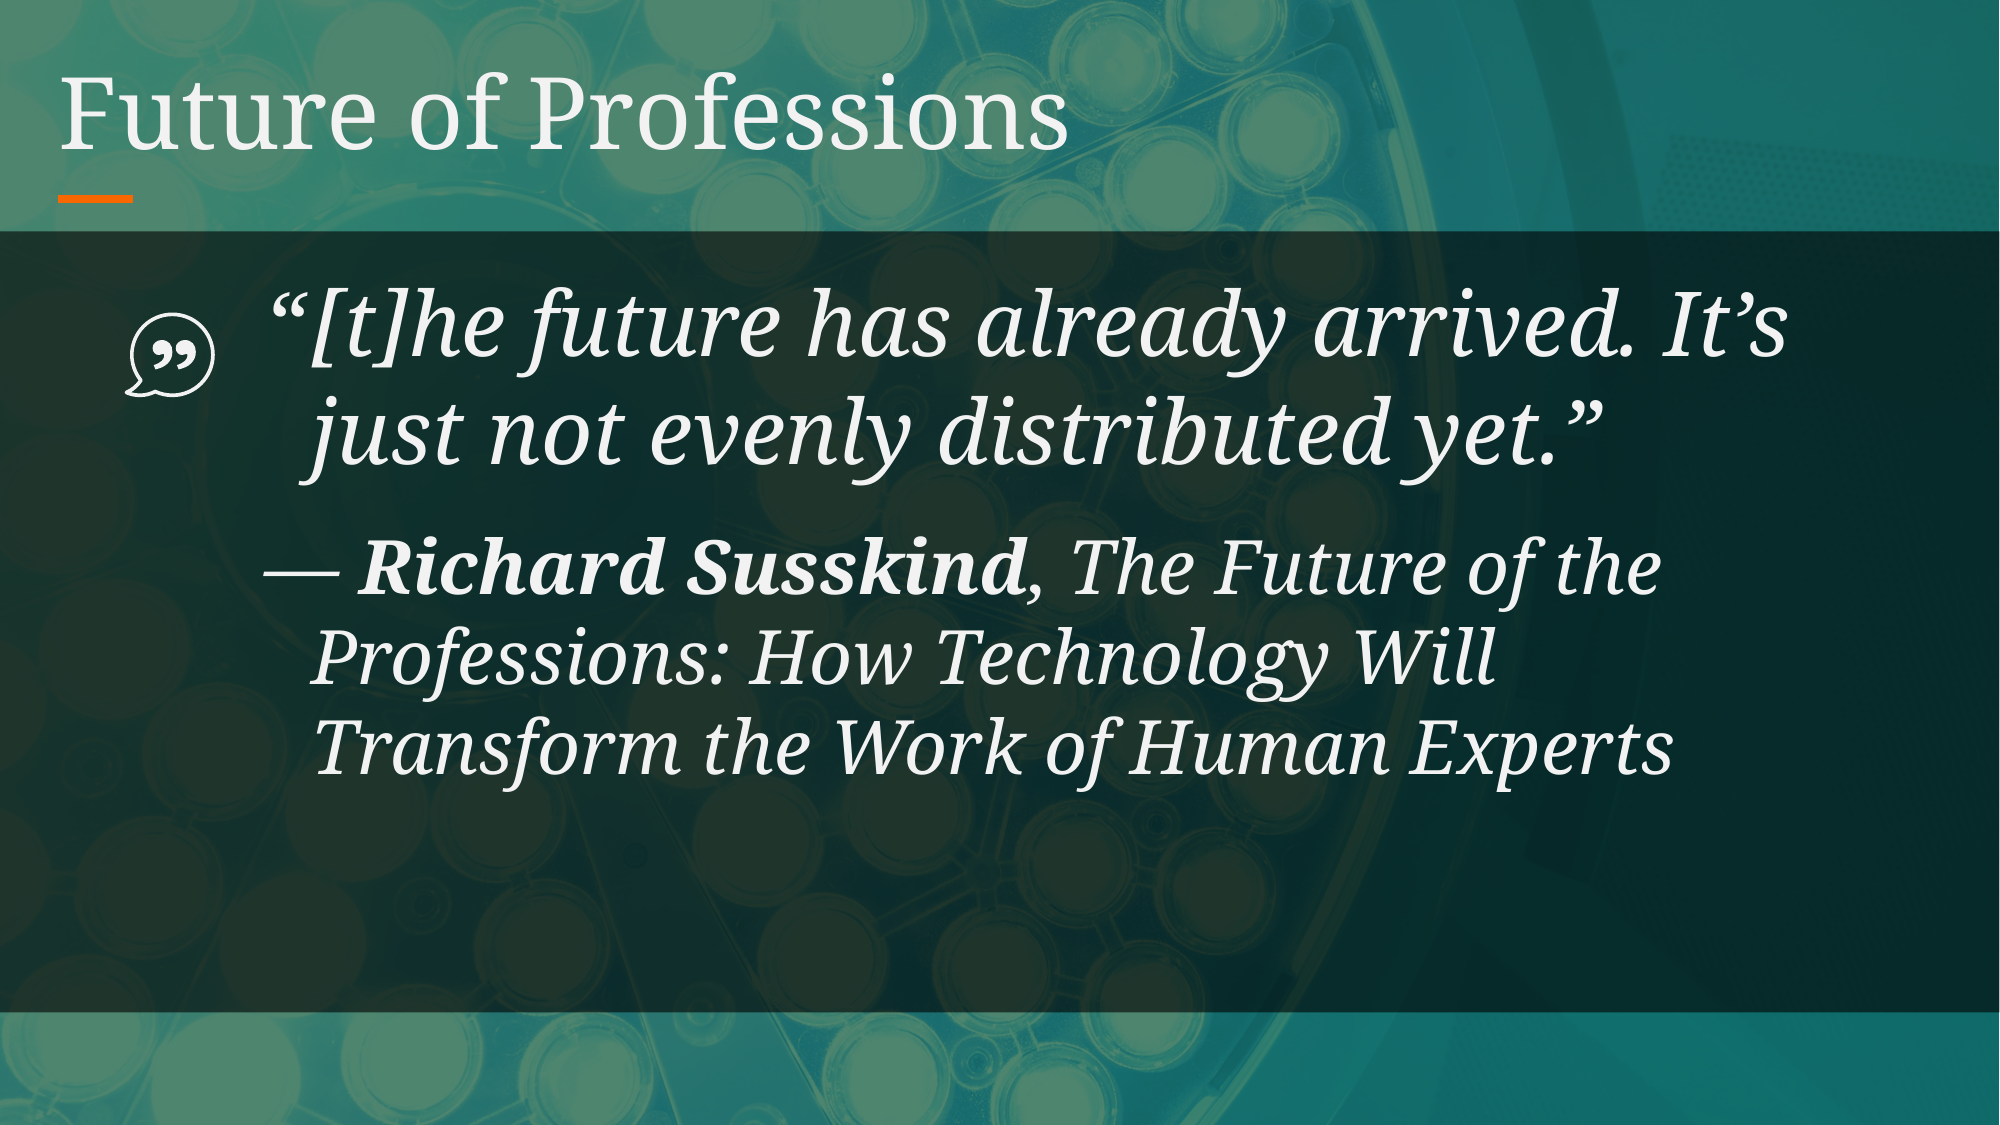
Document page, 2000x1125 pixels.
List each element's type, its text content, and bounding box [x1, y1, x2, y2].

list “ [t]he future has already arrived. It’s just not evenly distributed yet.” ― Richard Susskind, The Future of the Professions: How Technology Will Transform the Work of Human Experts [249, 259, 1841, 908]
title Future of Professions [58, 50, 1650, 175]
